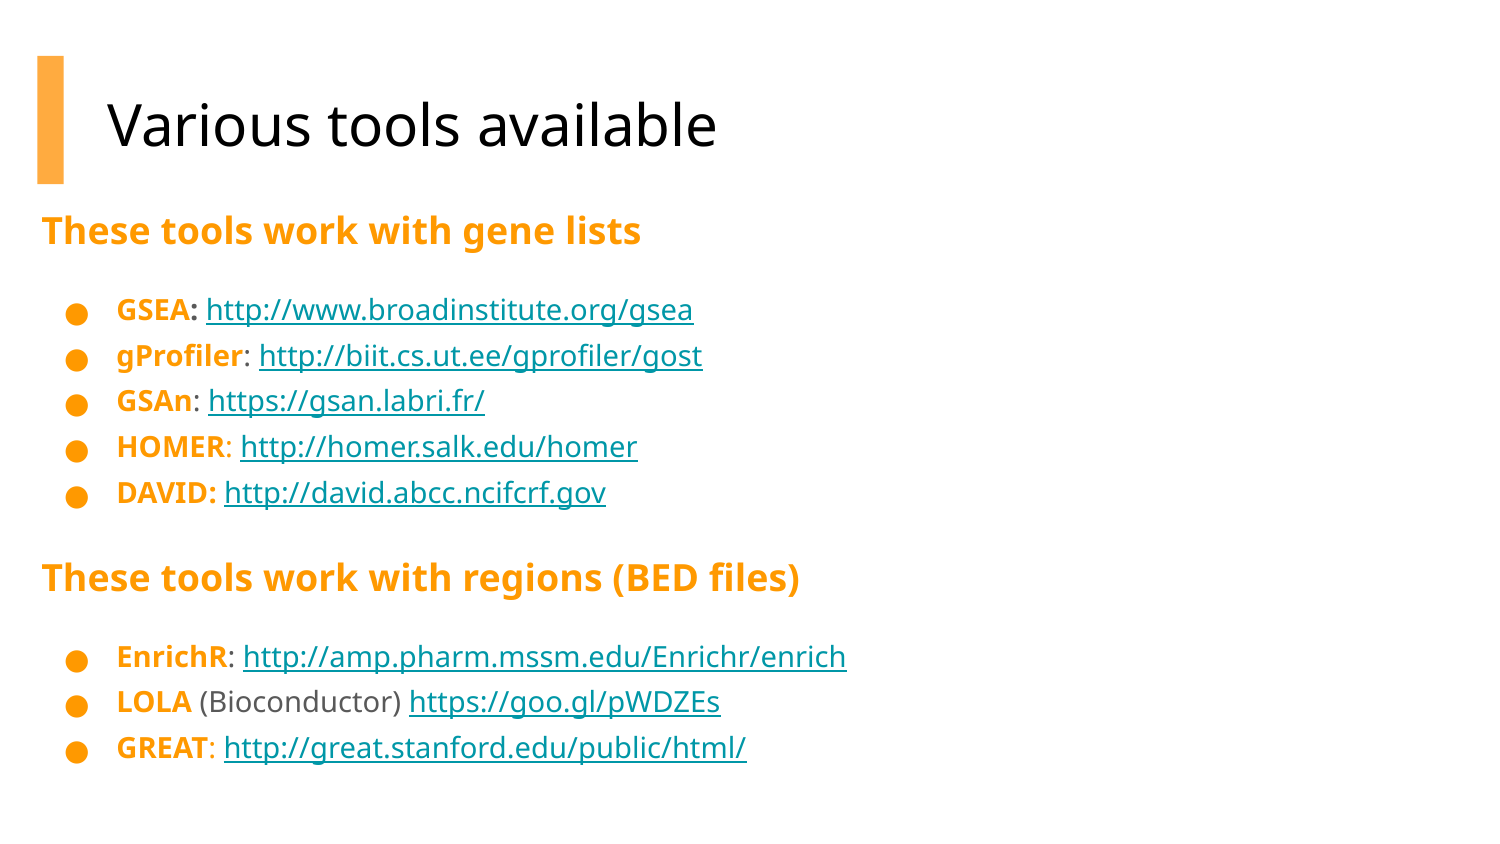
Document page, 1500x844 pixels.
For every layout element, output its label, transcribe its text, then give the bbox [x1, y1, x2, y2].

list These tools work with gene lists GSEA: http://www.broadinstitute.org/gsea gProfiler: http://biit.cs.ut.ee/gprofiler/gost GSAn: https://gsan.labri.fr/ HOMER: http://homer.salk.edu/homer DAVID: http://david.abcc.ncifcrf.gov These tools work with regions (BED files) EnrichR: http://amp.pharm.mssm.edu/Enrichr/enrich LOLA (Bioconductor) https://goo.gl/pWDZEs GREAT: http://great.stanford.edu/public/html/ [26, 185, 1475, 798]
title Various tools available [92, 72, 1491, 167]
